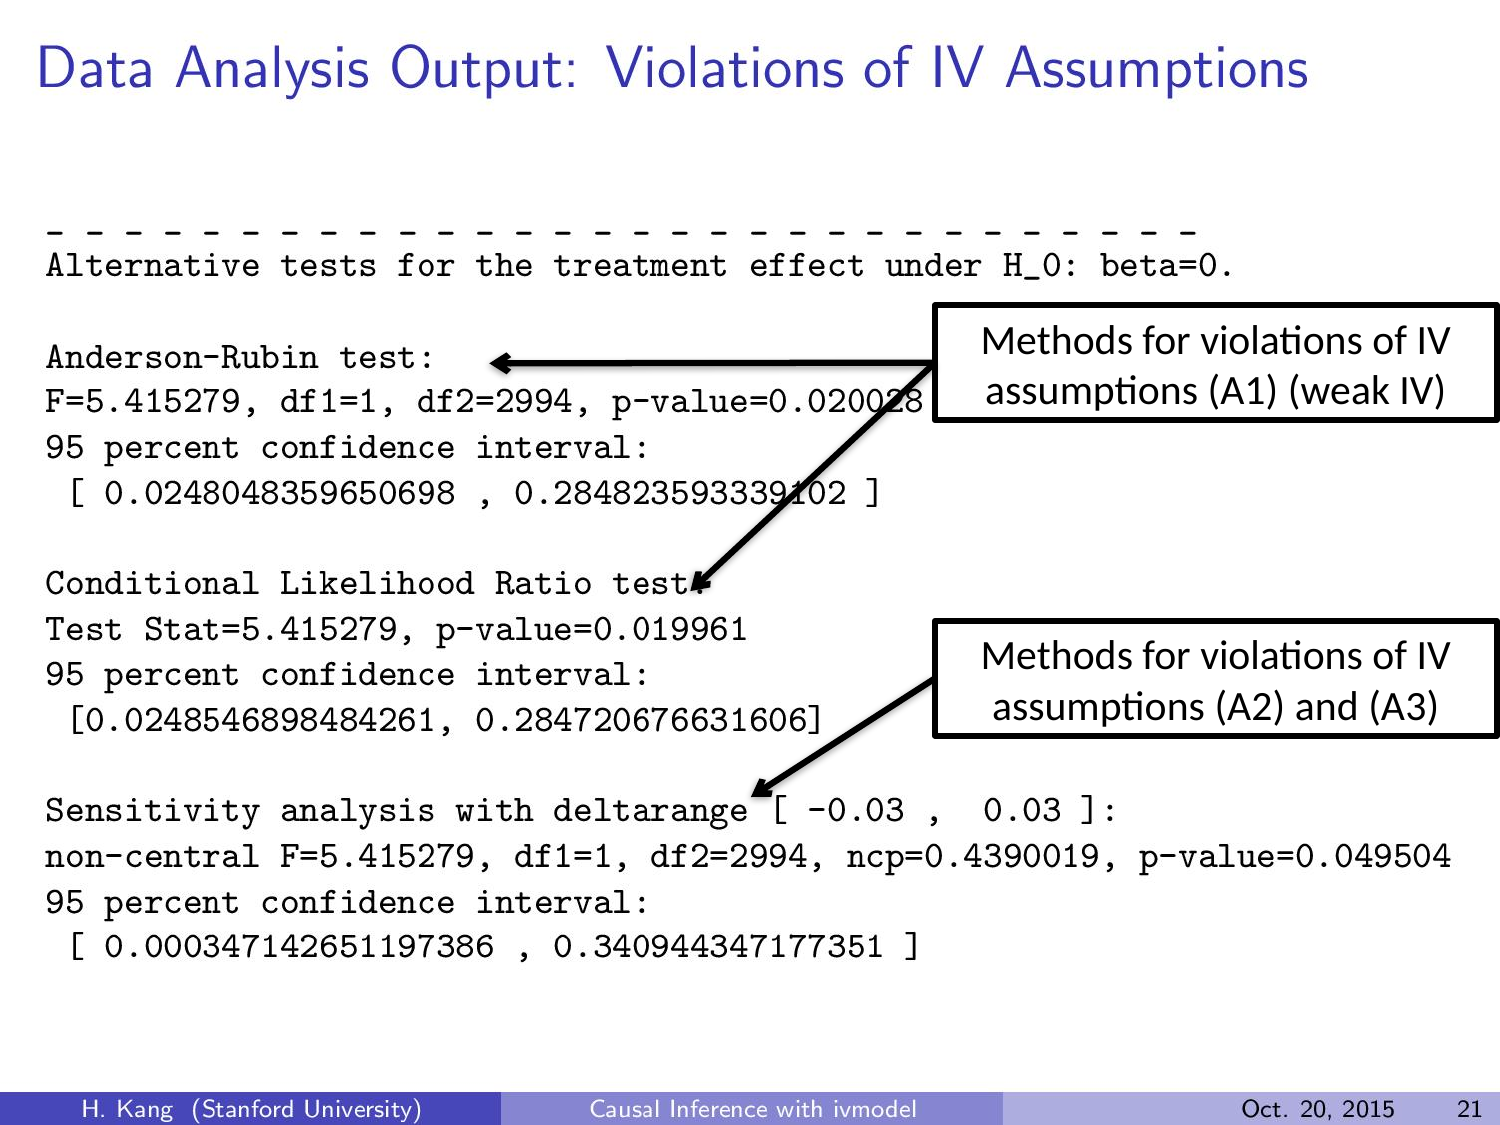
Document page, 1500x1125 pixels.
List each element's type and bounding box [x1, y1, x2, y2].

picture [0, 0, 1500, 1125]
text_box [750, 678, 936, 798]
text_box [690, 363, 936, 592]
